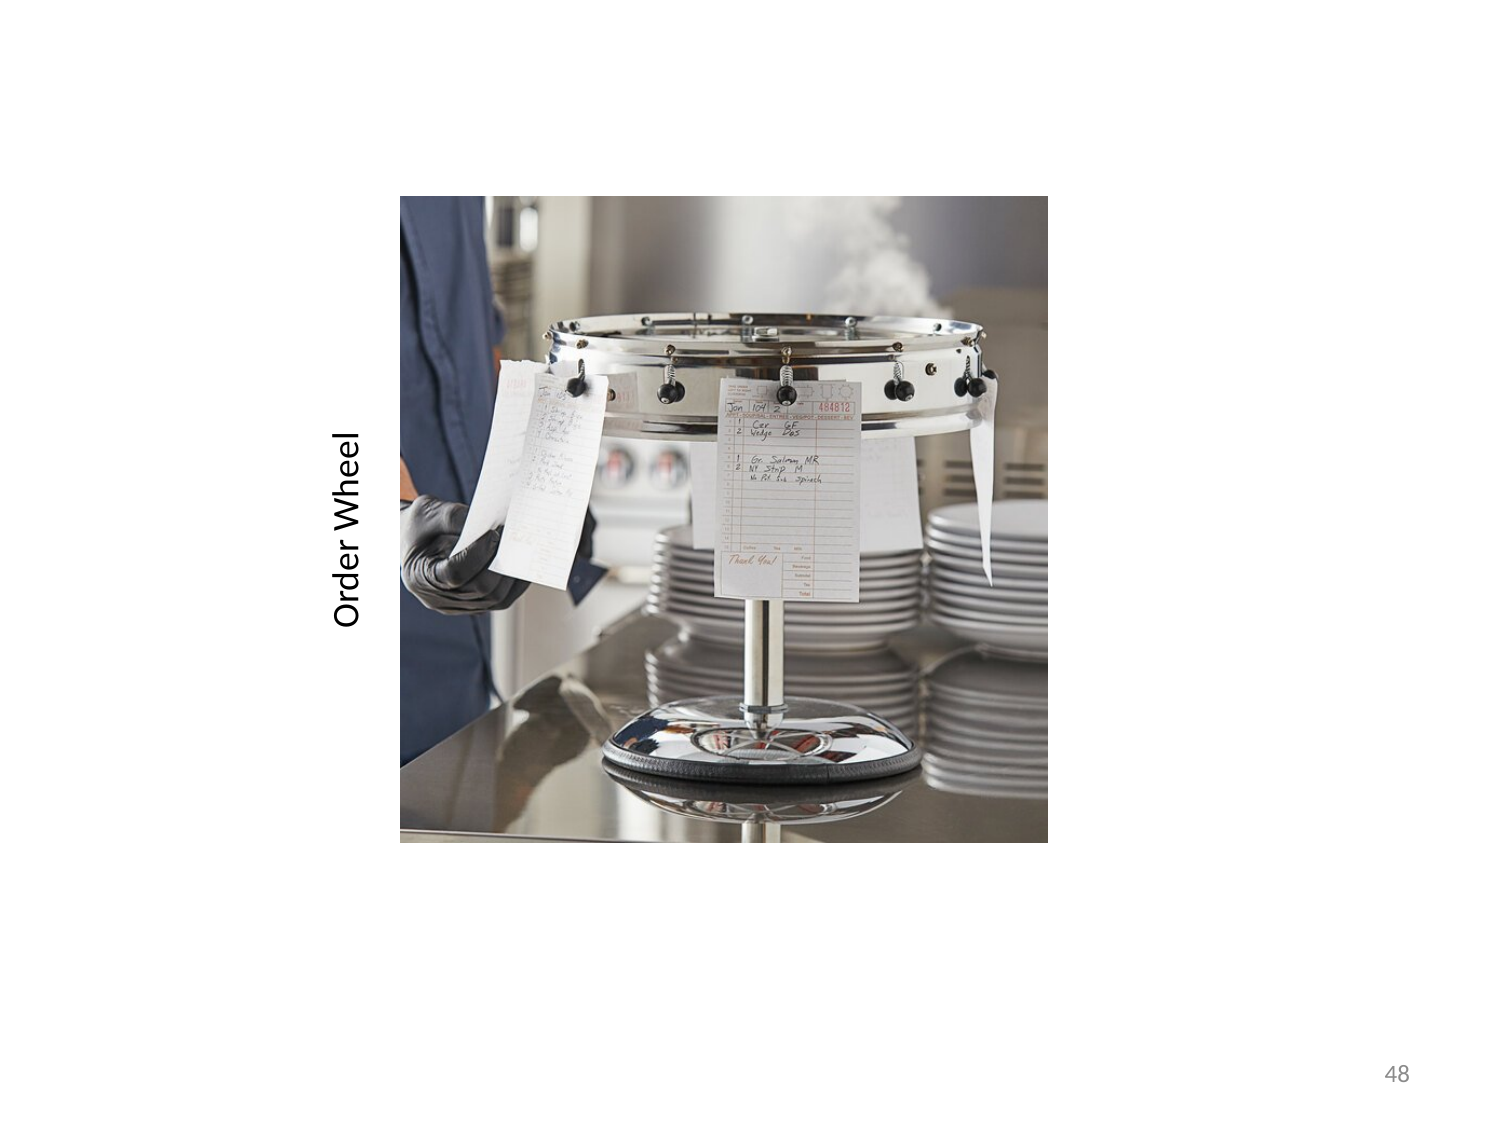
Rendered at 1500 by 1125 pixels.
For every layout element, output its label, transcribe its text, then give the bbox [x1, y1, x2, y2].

text_box Order Wheel [313, 257, 374, 804]
picture [400, 196, 1048, 843]
slide_number 48 [1074, 1042, 1425, 1103]
